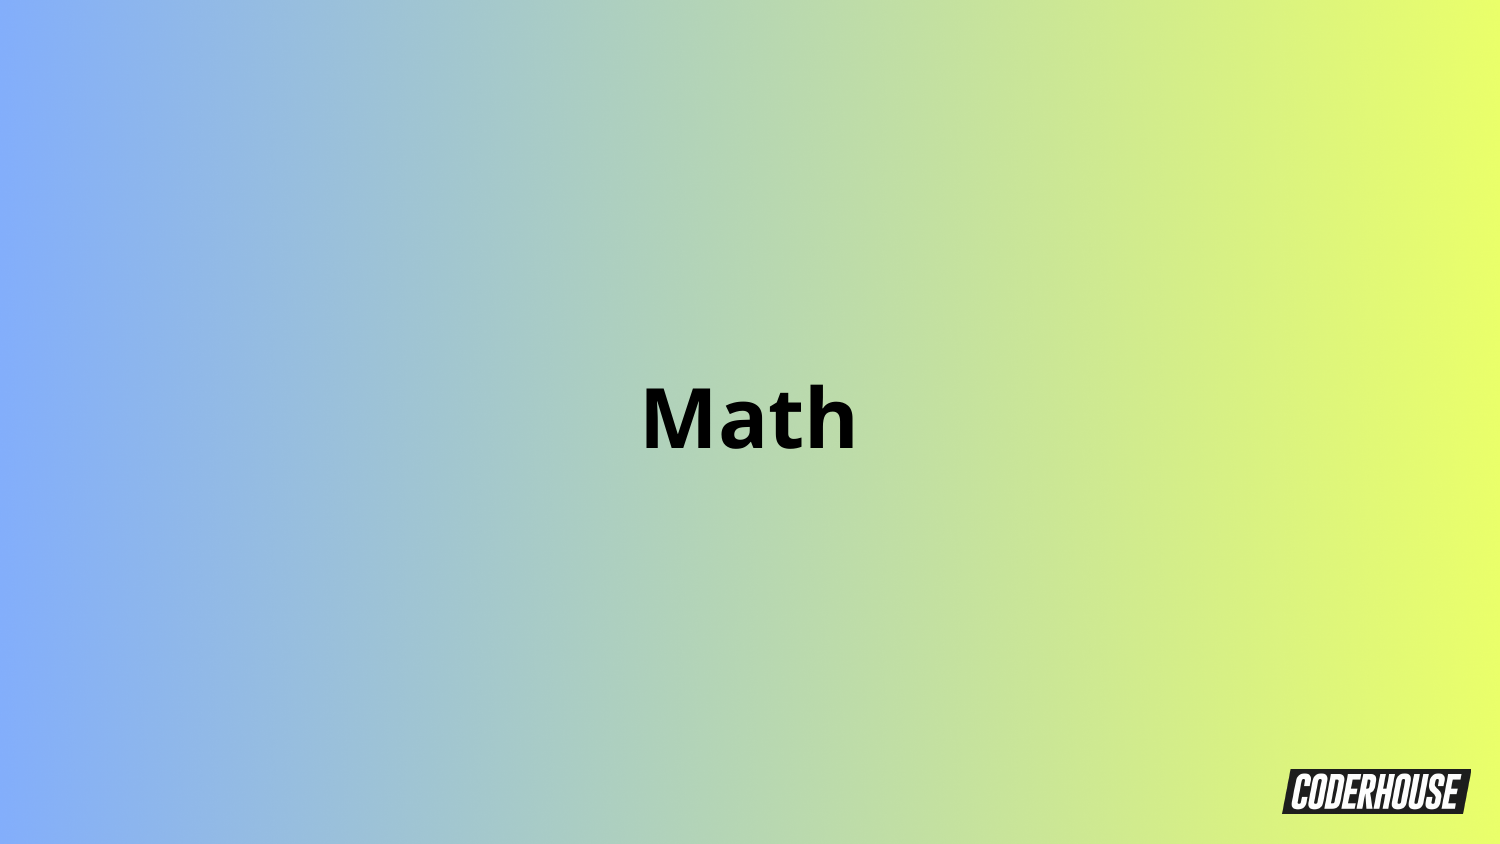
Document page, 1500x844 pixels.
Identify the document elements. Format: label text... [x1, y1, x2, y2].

picture [0, 0, 1500, 844]
text_box Math [239, 361, 1261, 482]
